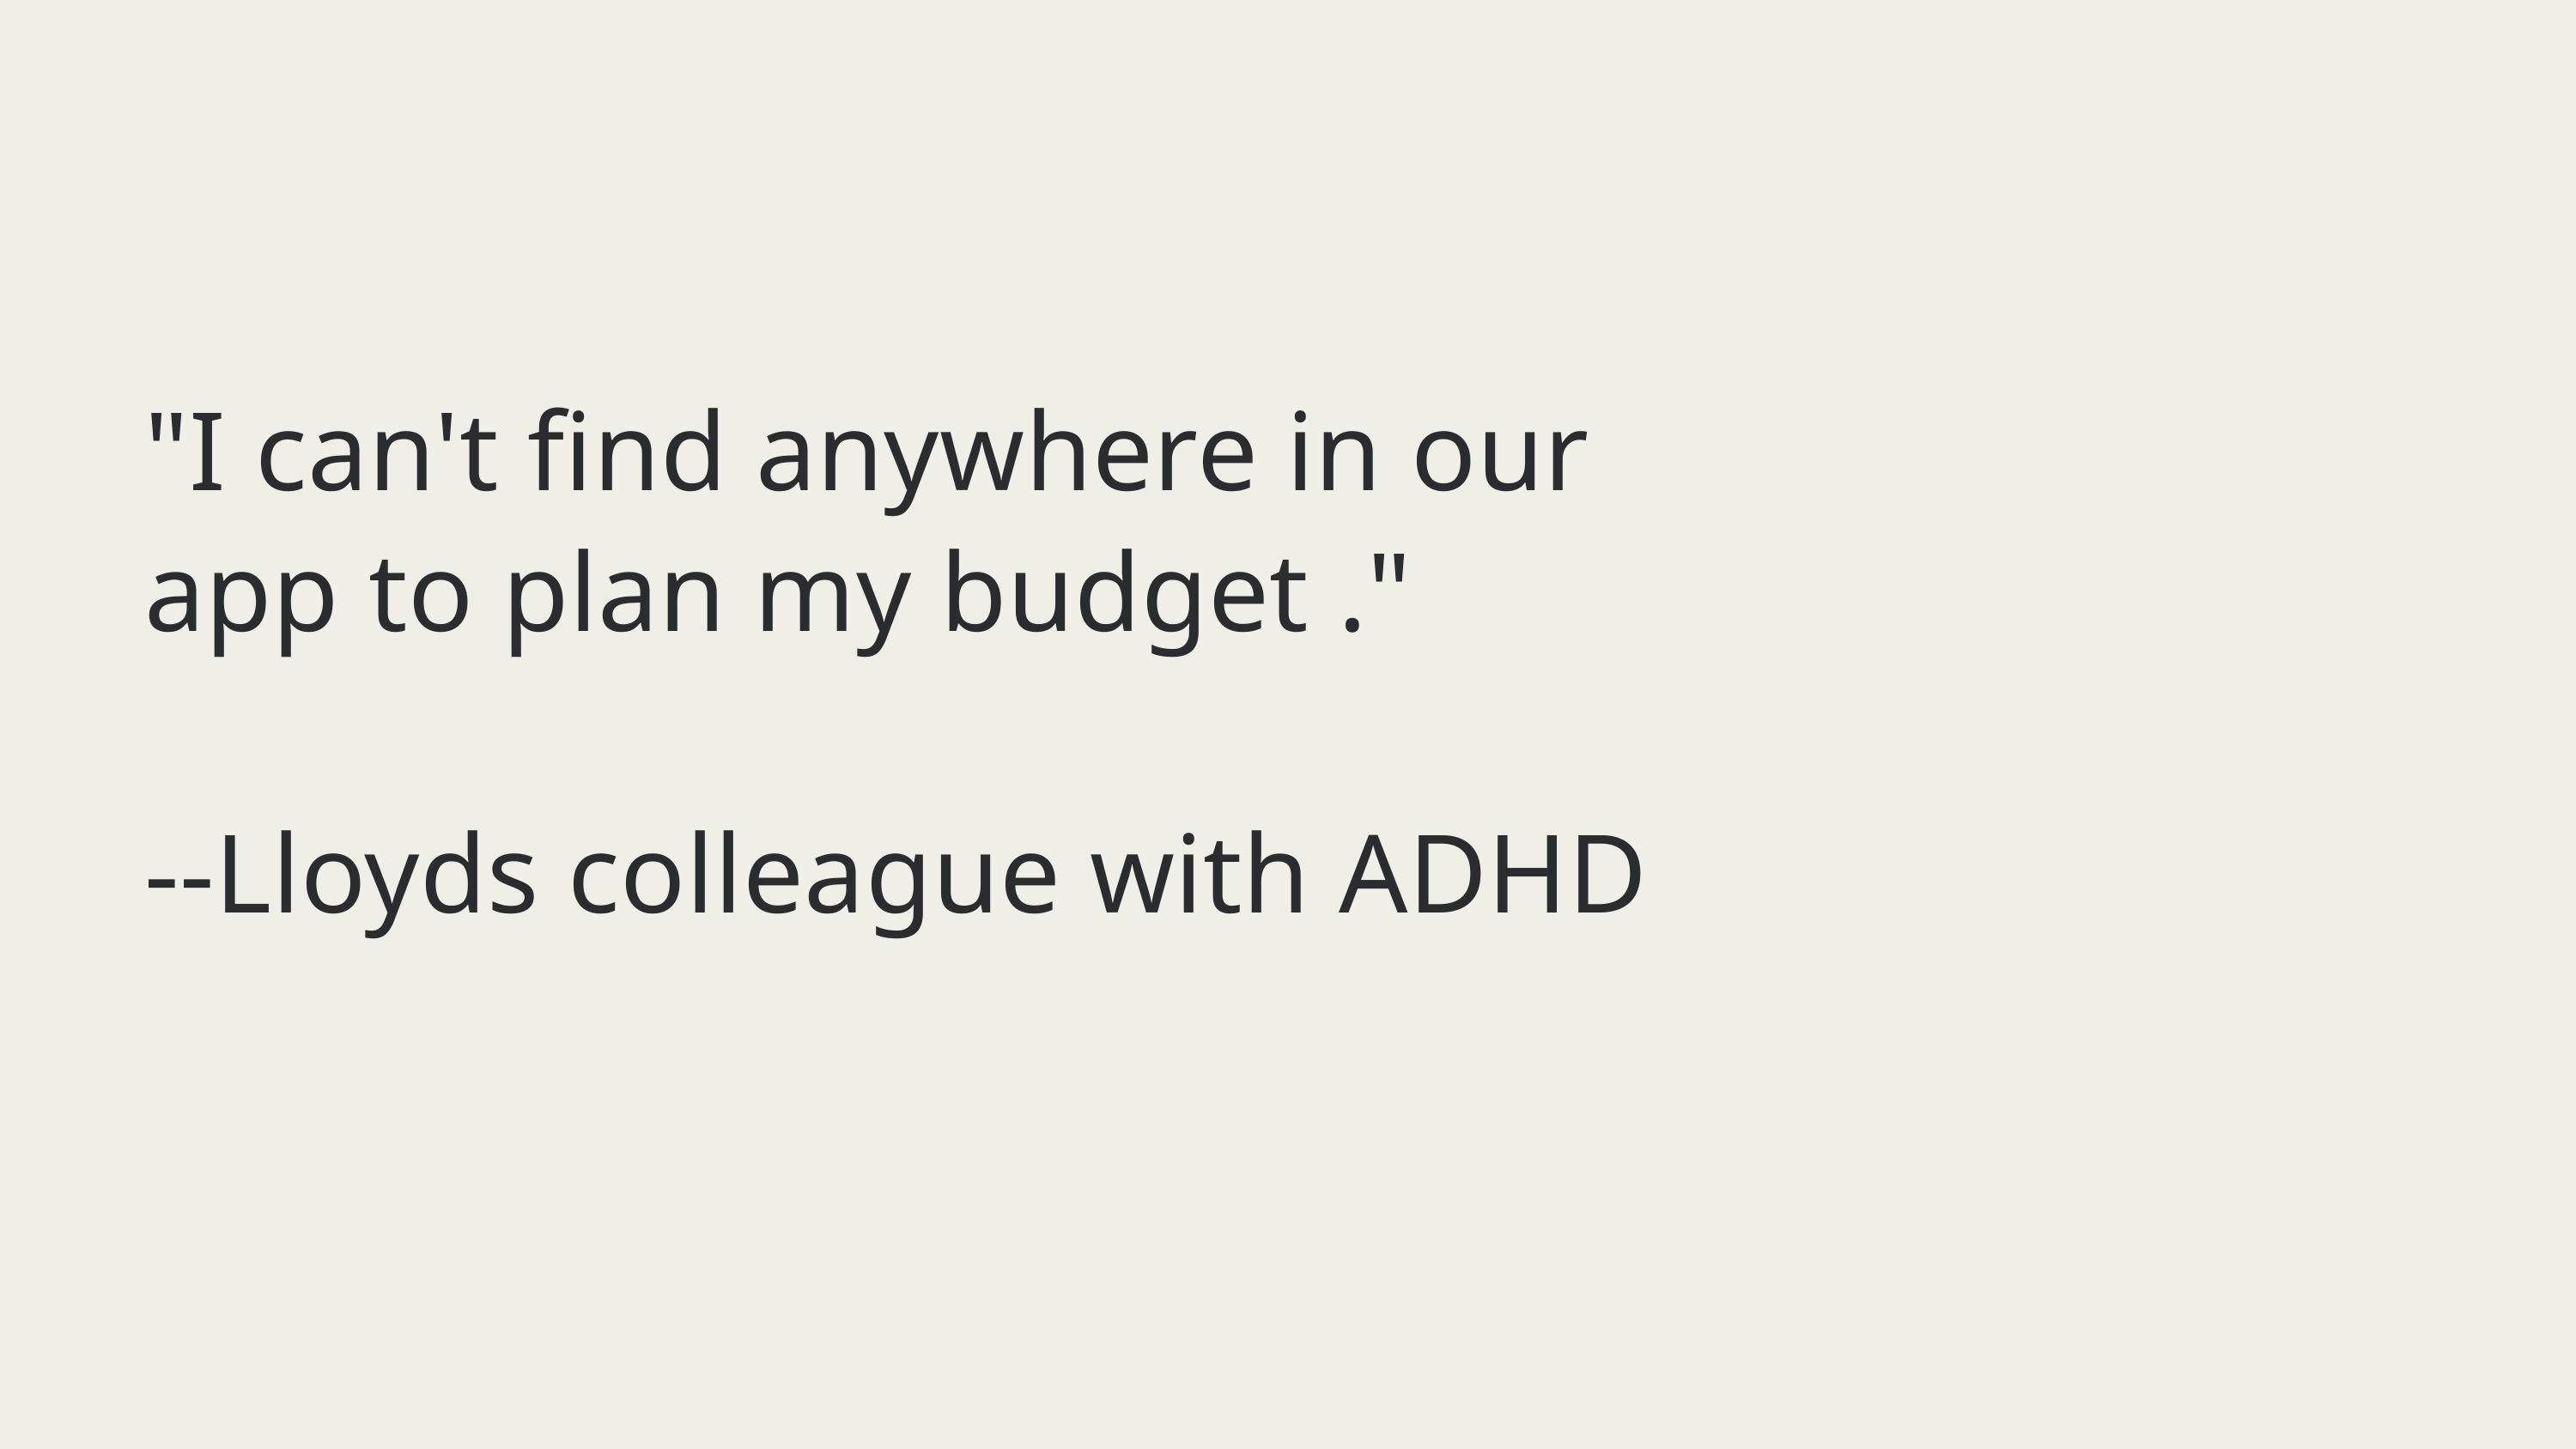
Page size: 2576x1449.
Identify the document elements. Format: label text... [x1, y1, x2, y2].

text_box "I can't find anywhere in our app to plan my budget ." --Lloyds colleague with ADHD [144, 371, 1803, 935]
